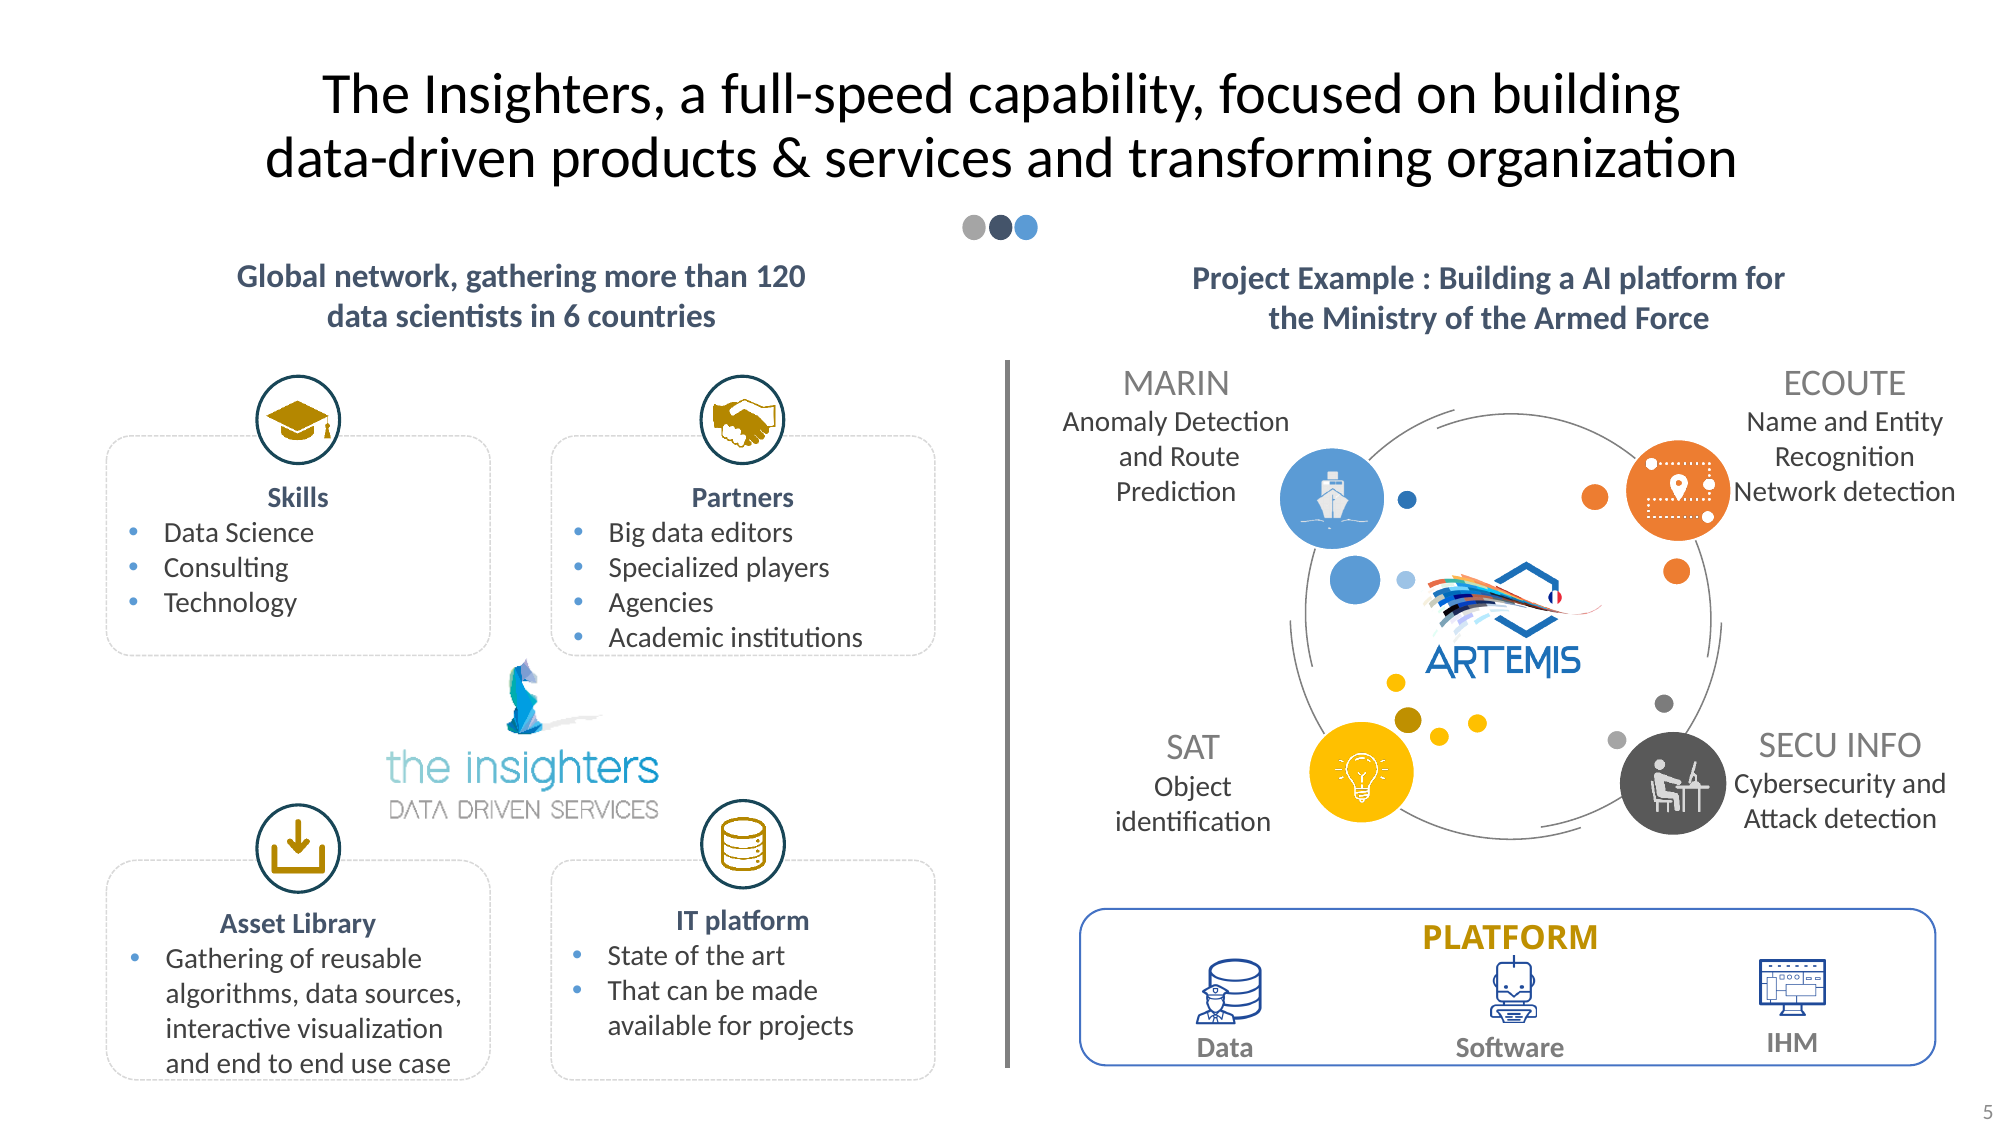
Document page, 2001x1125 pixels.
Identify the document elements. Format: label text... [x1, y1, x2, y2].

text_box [1044, 350, 1972, 846]
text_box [106, 359, 1008, 1080]
title The Insighters, a full-speed capability, focused on building data-driven products & services and transforming organization [66, 40, 1937, 213]
text_box Global network, gathering more than 120 data scientists in 6 countries [182, 247, 862, 342]
text_box Project Example : Building a AI platform for the Ministry of the Armed Force [1149, 249, 1829, 344]
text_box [1181, 954, 1834, 1072]
text_box PLATFORM [1079, 907, 1937, 1067]
